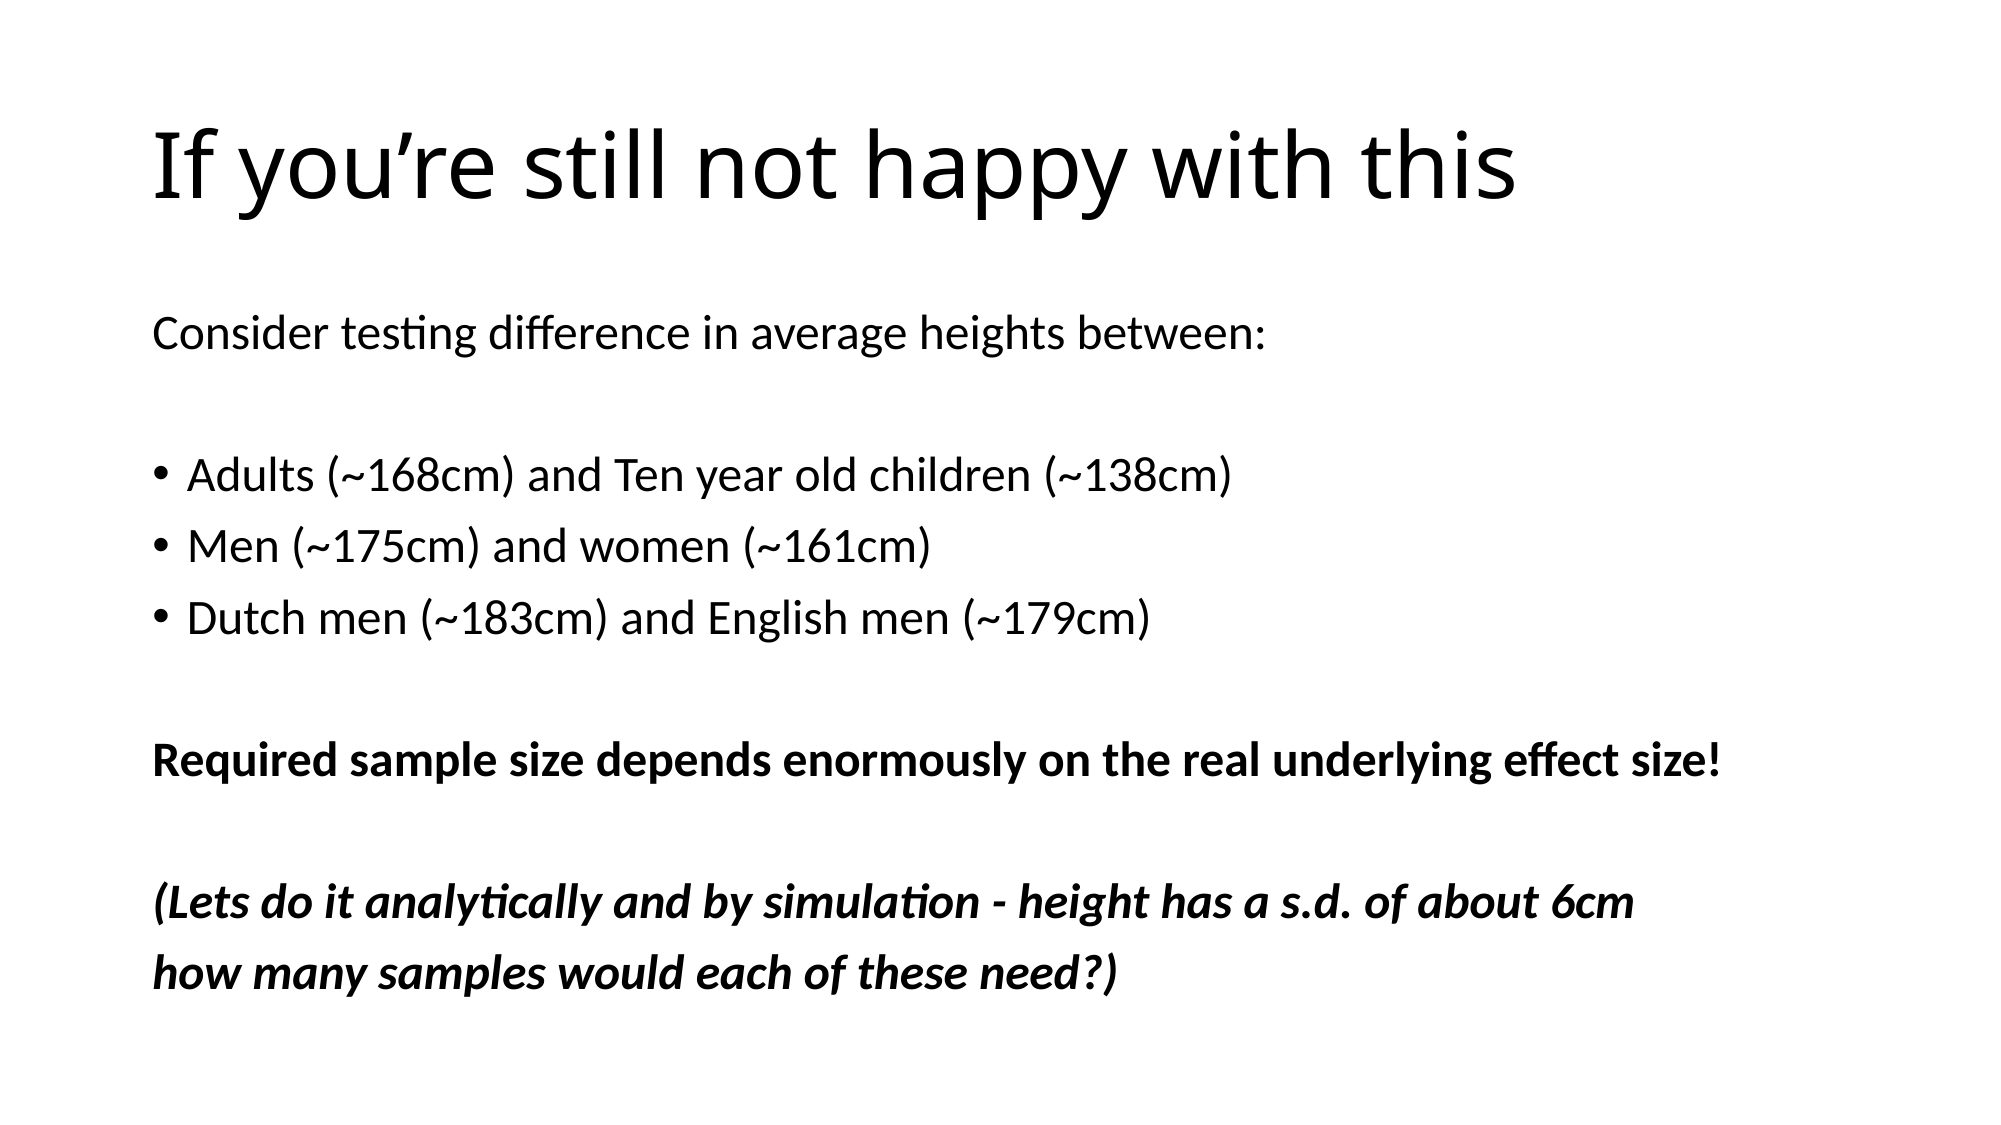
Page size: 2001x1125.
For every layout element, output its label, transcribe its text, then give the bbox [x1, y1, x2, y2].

title If you’re still not happy with this [137, 59, 1863, 278]
list Consider testing difference in average heights between: Adults (~168cm) and Ten year old children (~138cm) Men (~175cm) and women (~161cm) Dutch men (~183cm) and English men (~179cm) Required sample size depends enormously on the real underlying effect size! (Lets do it analytically and by simulation - height has a s.d. of about 6cm how many samples would each of these need?) [137, 299, 1863, 1014]
